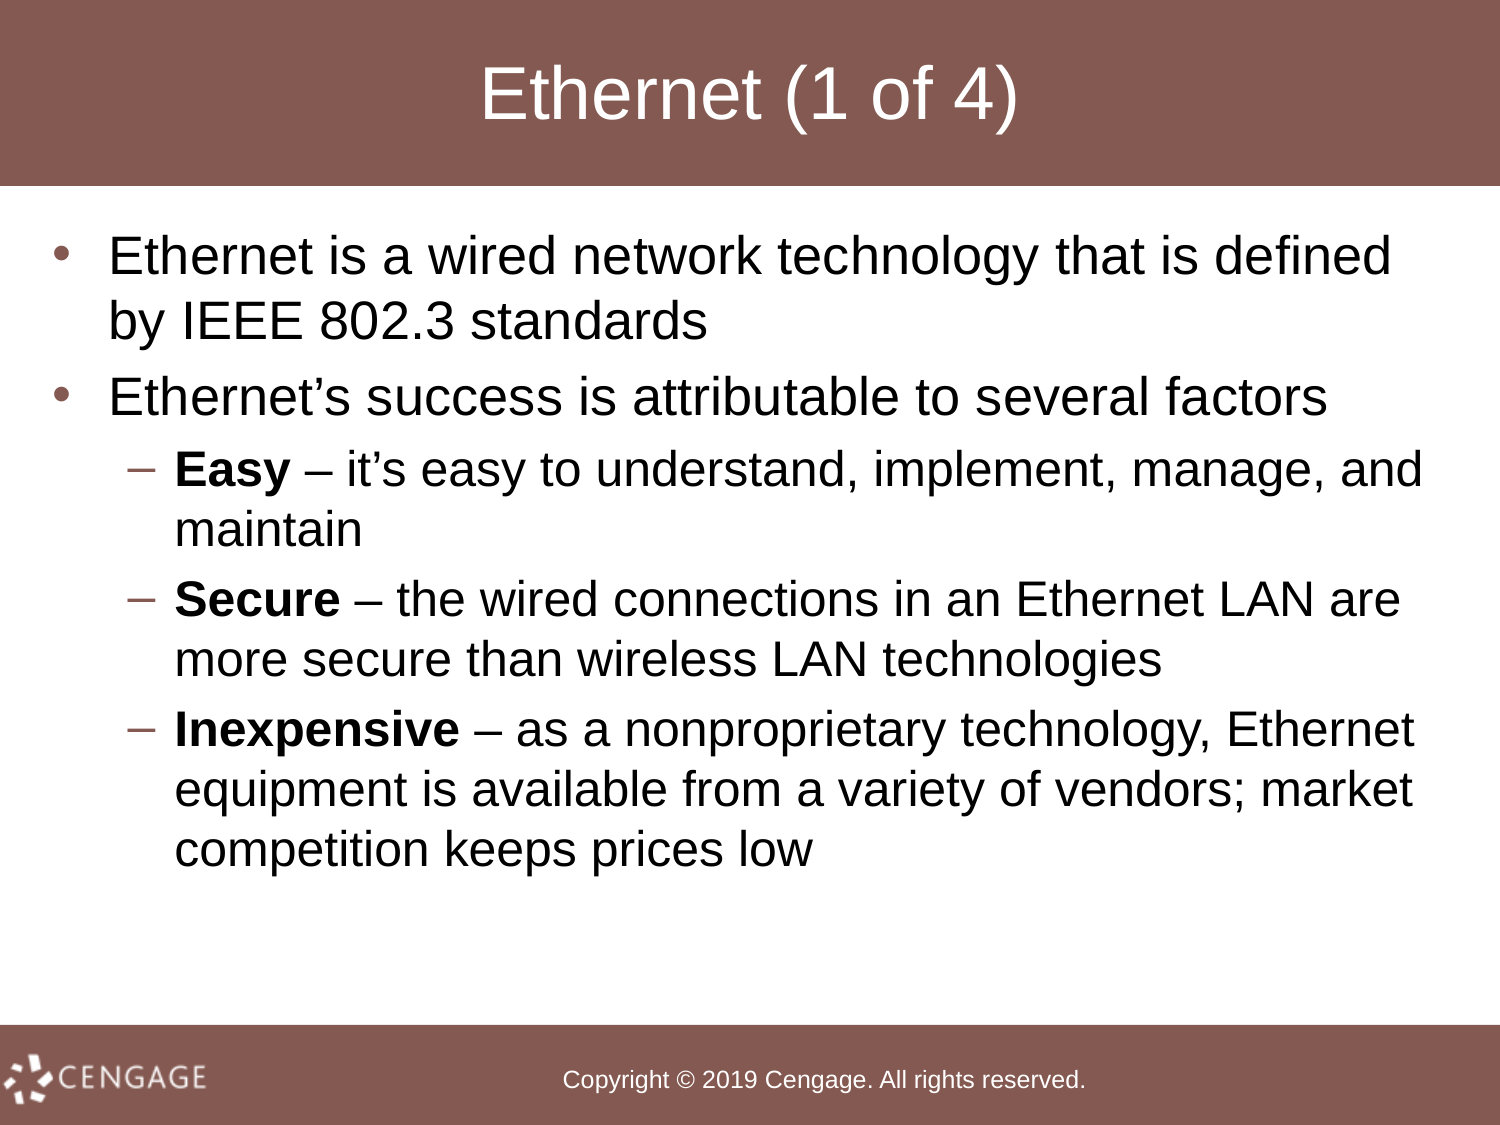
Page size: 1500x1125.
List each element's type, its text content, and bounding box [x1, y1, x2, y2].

title Ethernet (1 of 4) [75, 4, 1425, 175]
list Ethernet is a wired network technology that is defined by IEEE 802.3 standards Ethernet’s success is attributable to several factors Easy – it’s easy to understand, implement, manage, and maintain Secure – the wired connections in an Ethernet LAN are more secure than wireless LAN technologies Inexpensive – as a nonproprietary technology, Ethernet equipment is available from a variety of vendors; market competition keeps prices low [37, 212, 1475, 1005]
picture [0, 1051, 211, 1106]
